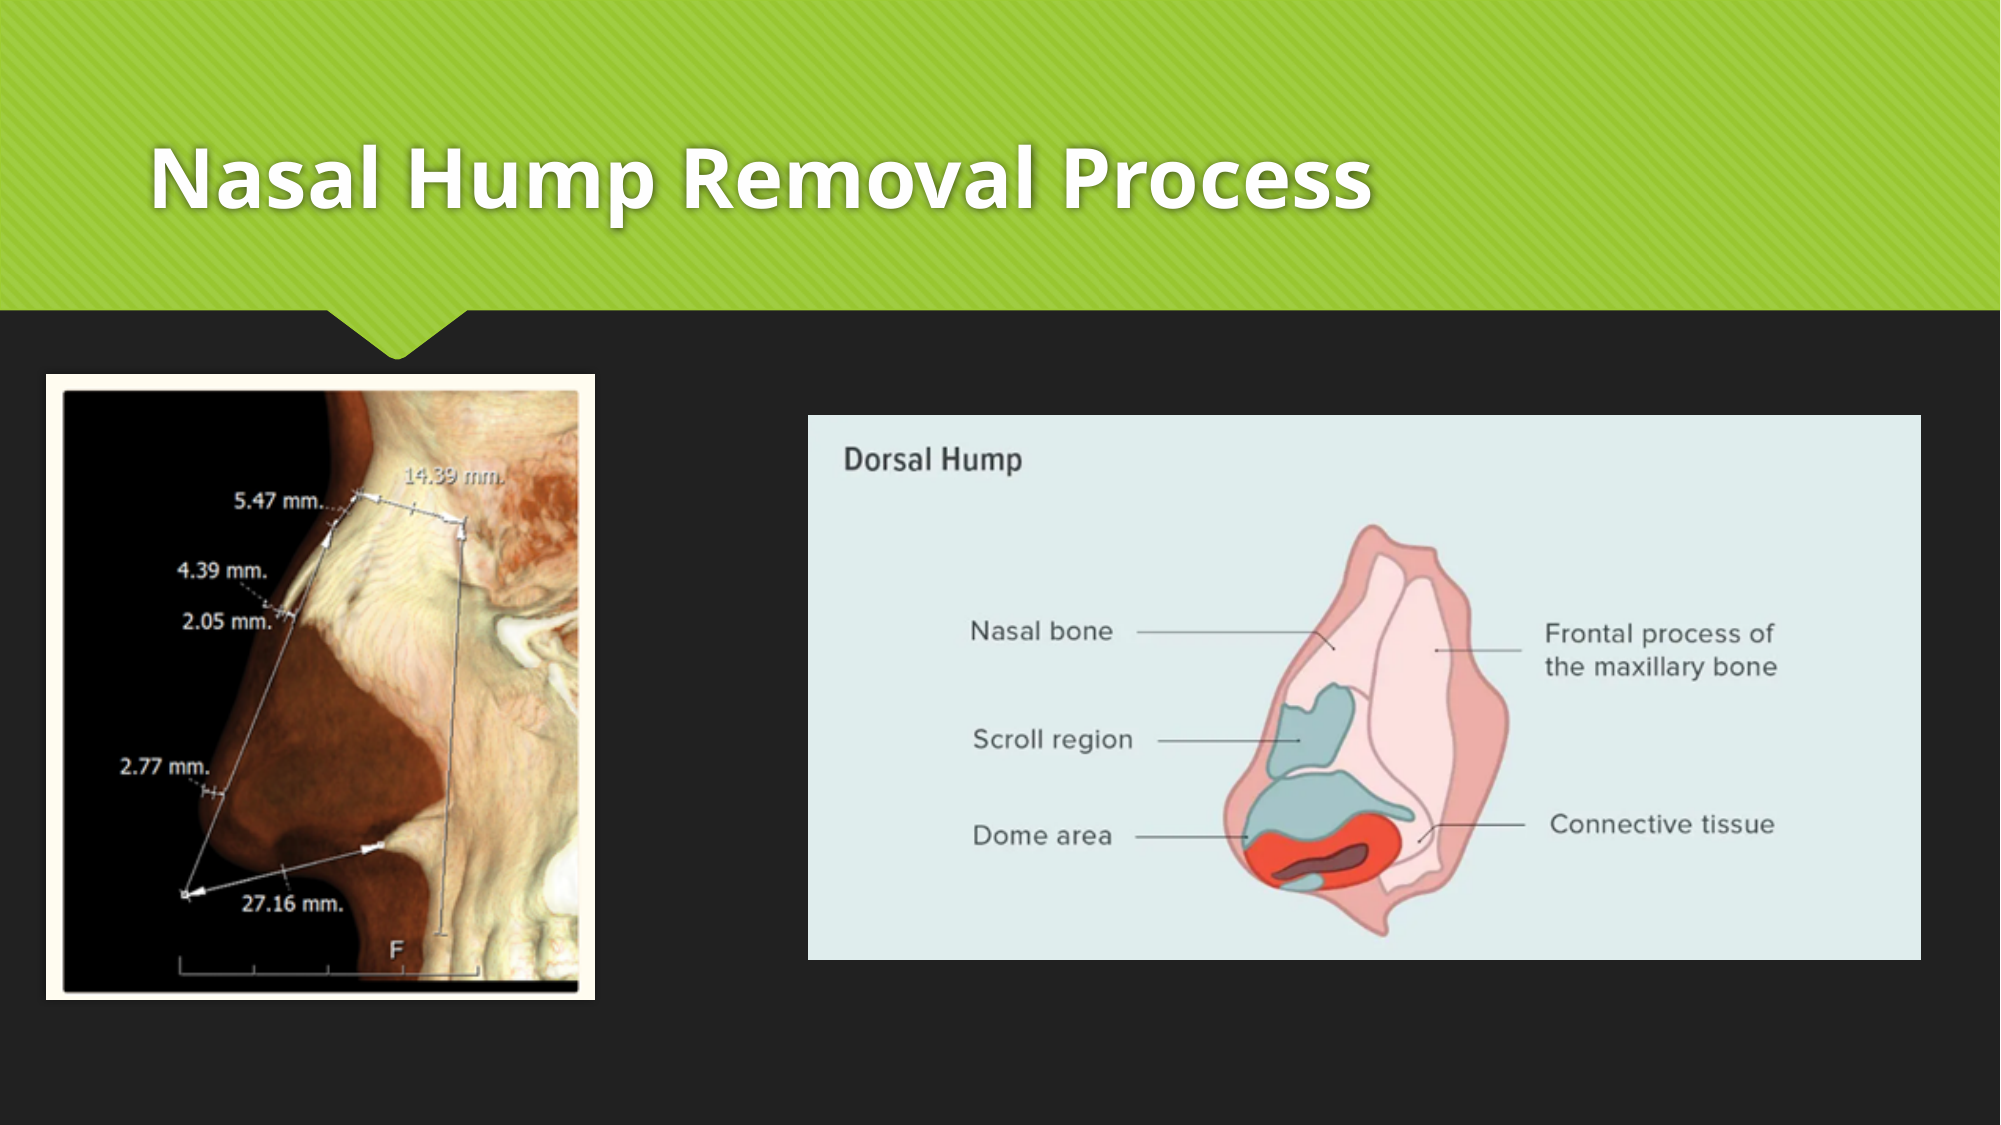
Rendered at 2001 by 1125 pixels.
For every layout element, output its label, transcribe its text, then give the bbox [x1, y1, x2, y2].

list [45, 374, 595, 1001]
title Nasal Hump Removal Process [132, 73, 1868, 233]
picture [808, 414, 1921, 960]
